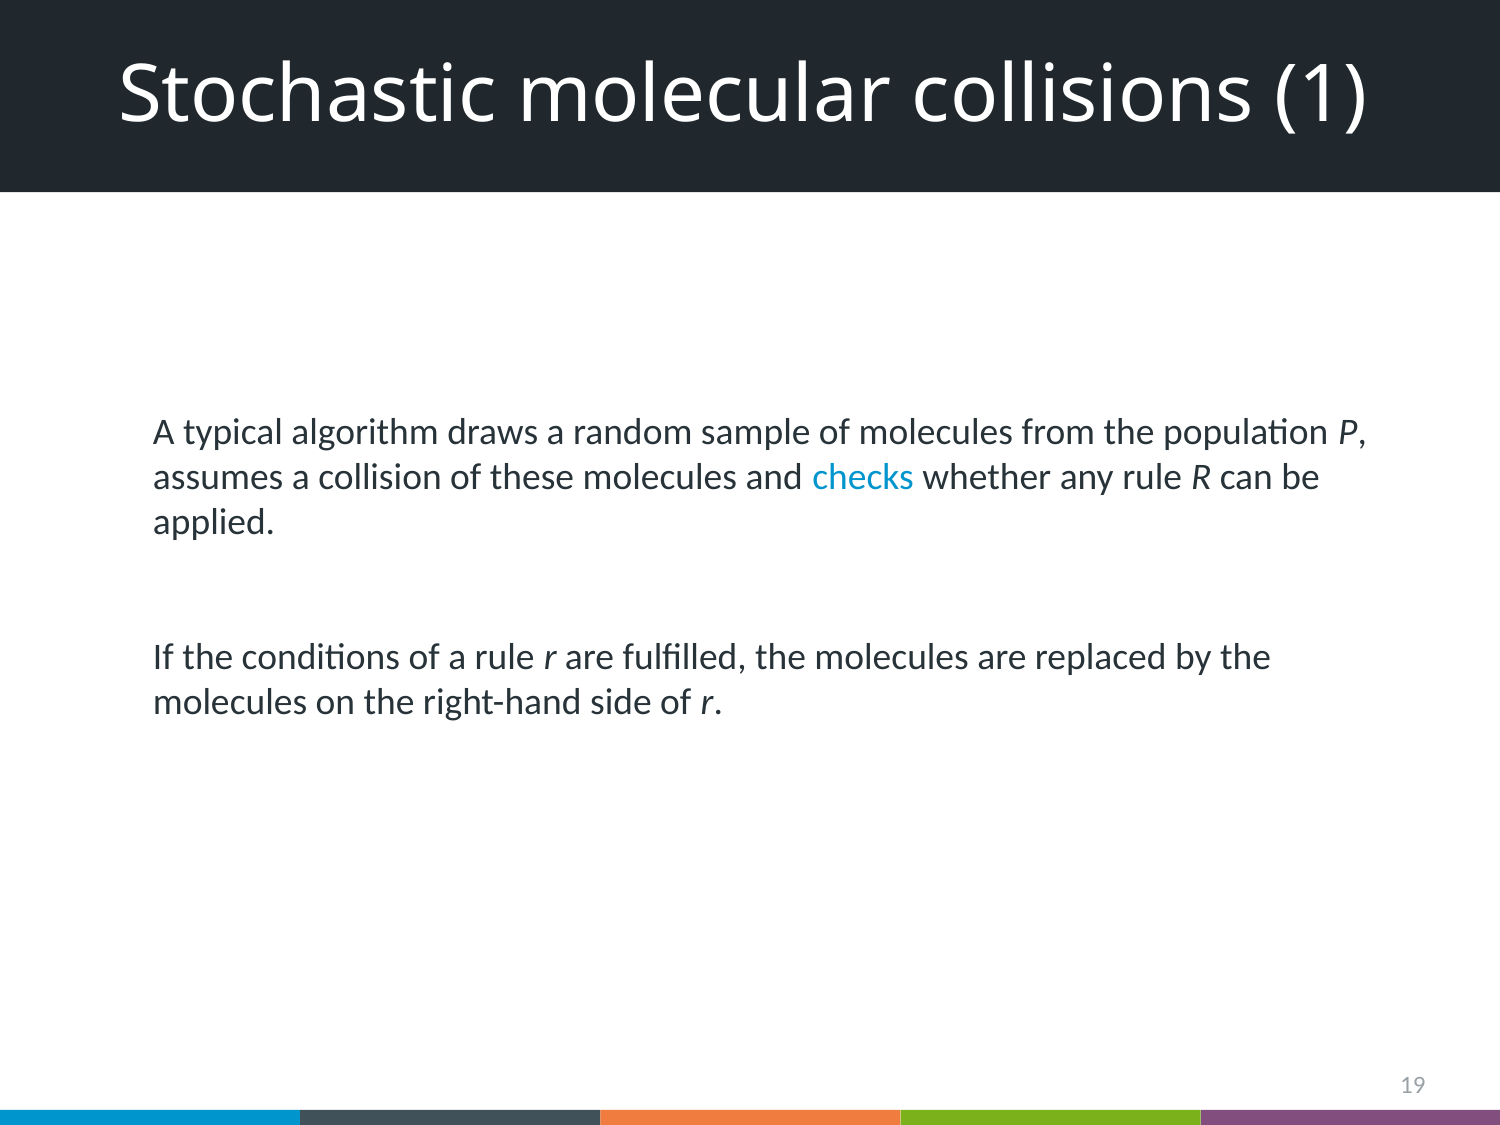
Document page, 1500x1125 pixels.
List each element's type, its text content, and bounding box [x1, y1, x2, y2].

title Stochastic molecular collisions (1) [103, 40, 1397, 151]
text_box A typical algorithm draws a random sample of molecules from the population P, assumes a collision of these molecules and checks whether any rule R can be applied. If the conditions of a rule r are fulfilled, the molecules are replaced by the molecules on the right-hand side of r. [138, 399, 1403, 730]
slide_number 19 [1103, 1060, 1441, 1107]
